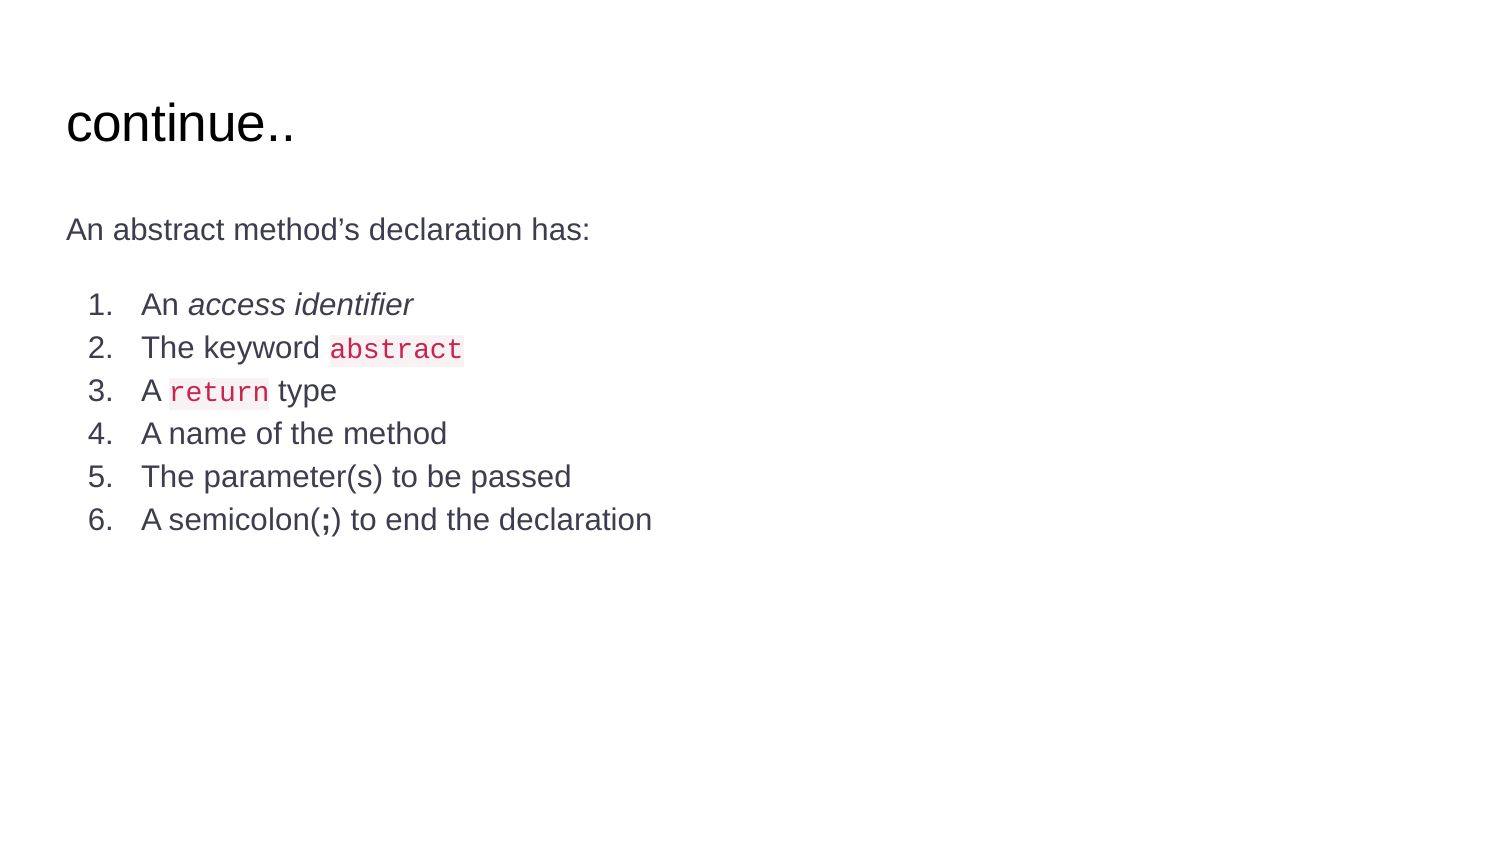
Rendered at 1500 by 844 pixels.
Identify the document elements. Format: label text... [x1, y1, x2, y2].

list An abstract method’s declaration has: An access identifier The keyword abstract A return type A name of the method The parameter(s) to be passed A semicolon(;) to end the declaration [51, 189, 1449, 750]
title continue.. [51, 72, 1449, 167]
